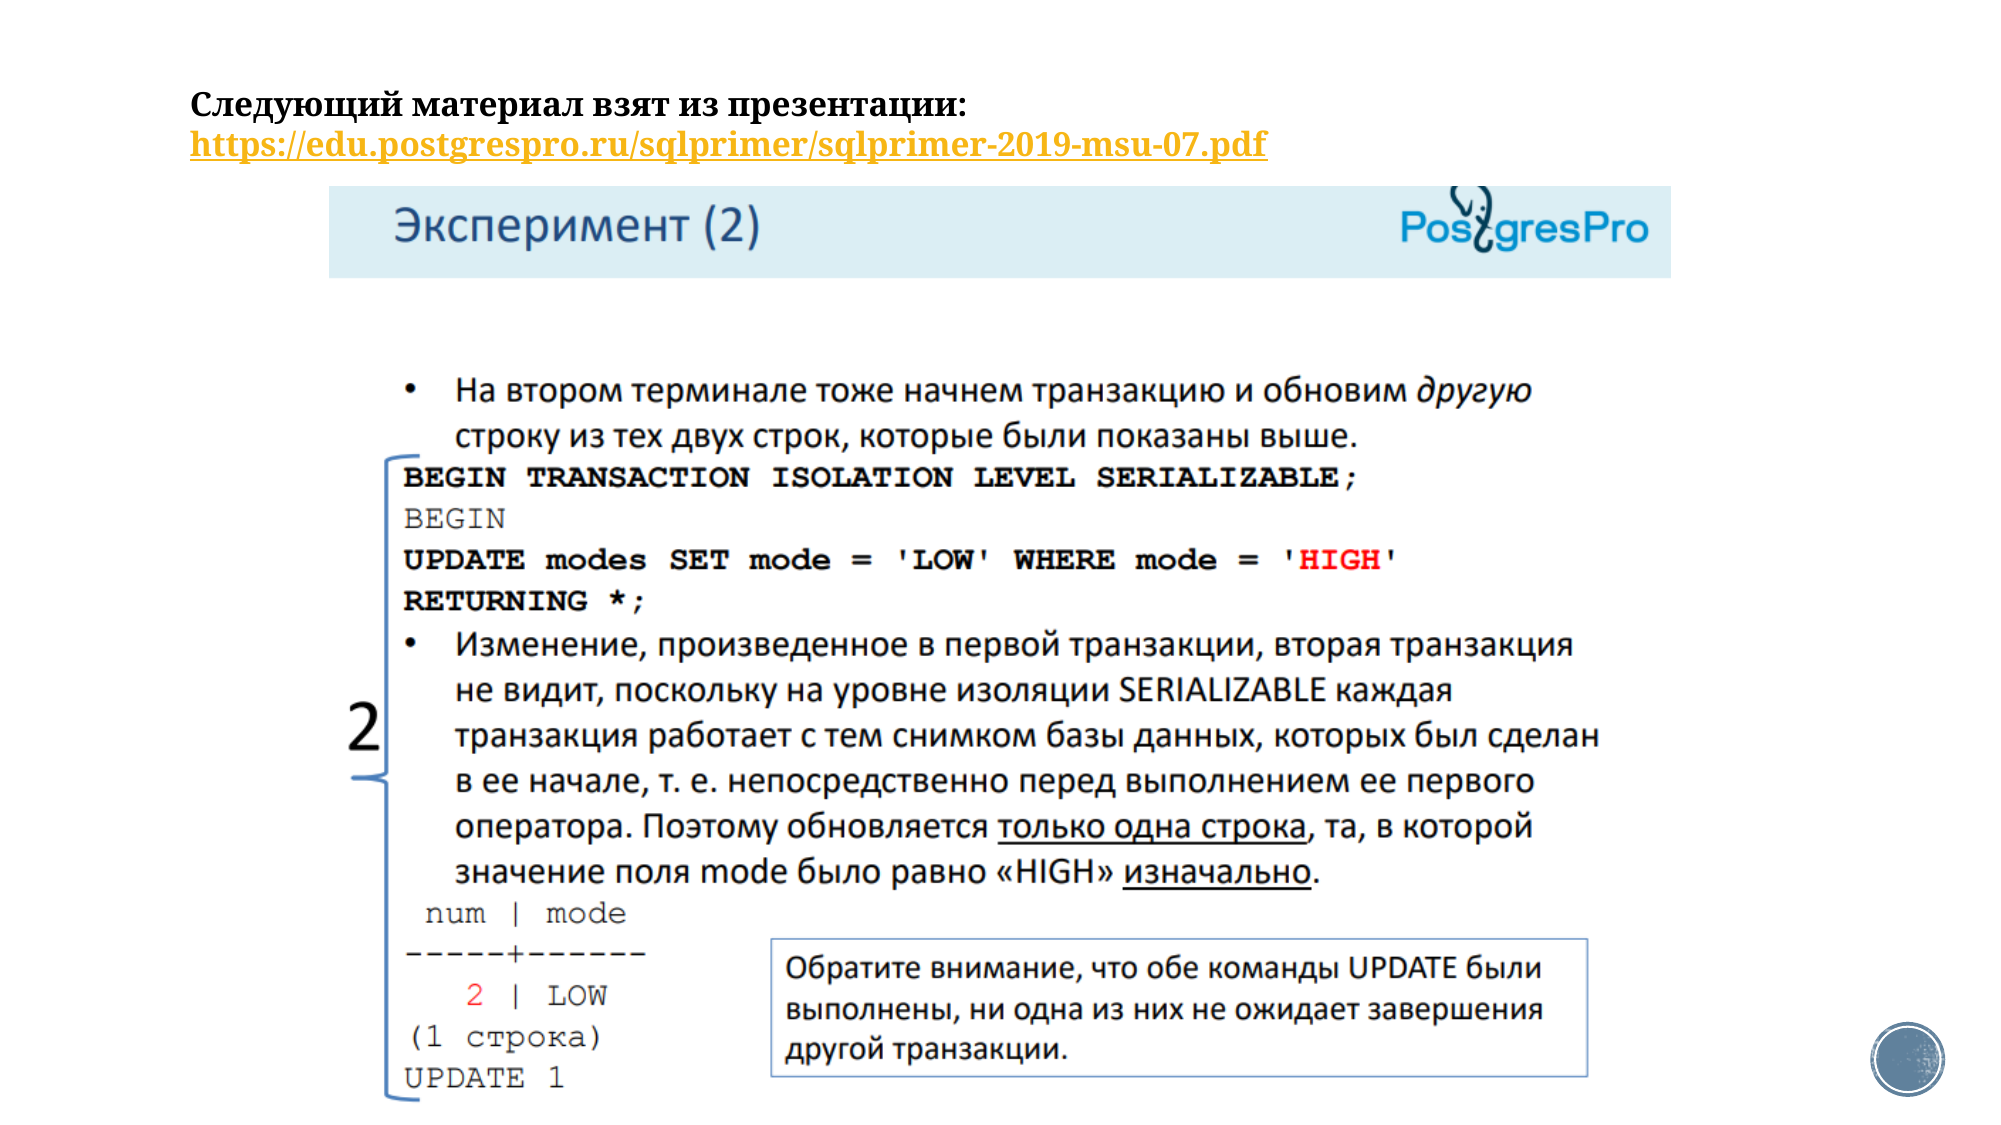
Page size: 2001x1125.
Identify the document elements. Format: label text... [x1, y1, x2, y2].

picture [329, 186, 1671, 1106]
title Следующий материал взят из презентации: https://edu.postgrespro.ru/sqlprimer/sqlprimer-2019-msu-07.pdf [174, 40, 1876, 212]
